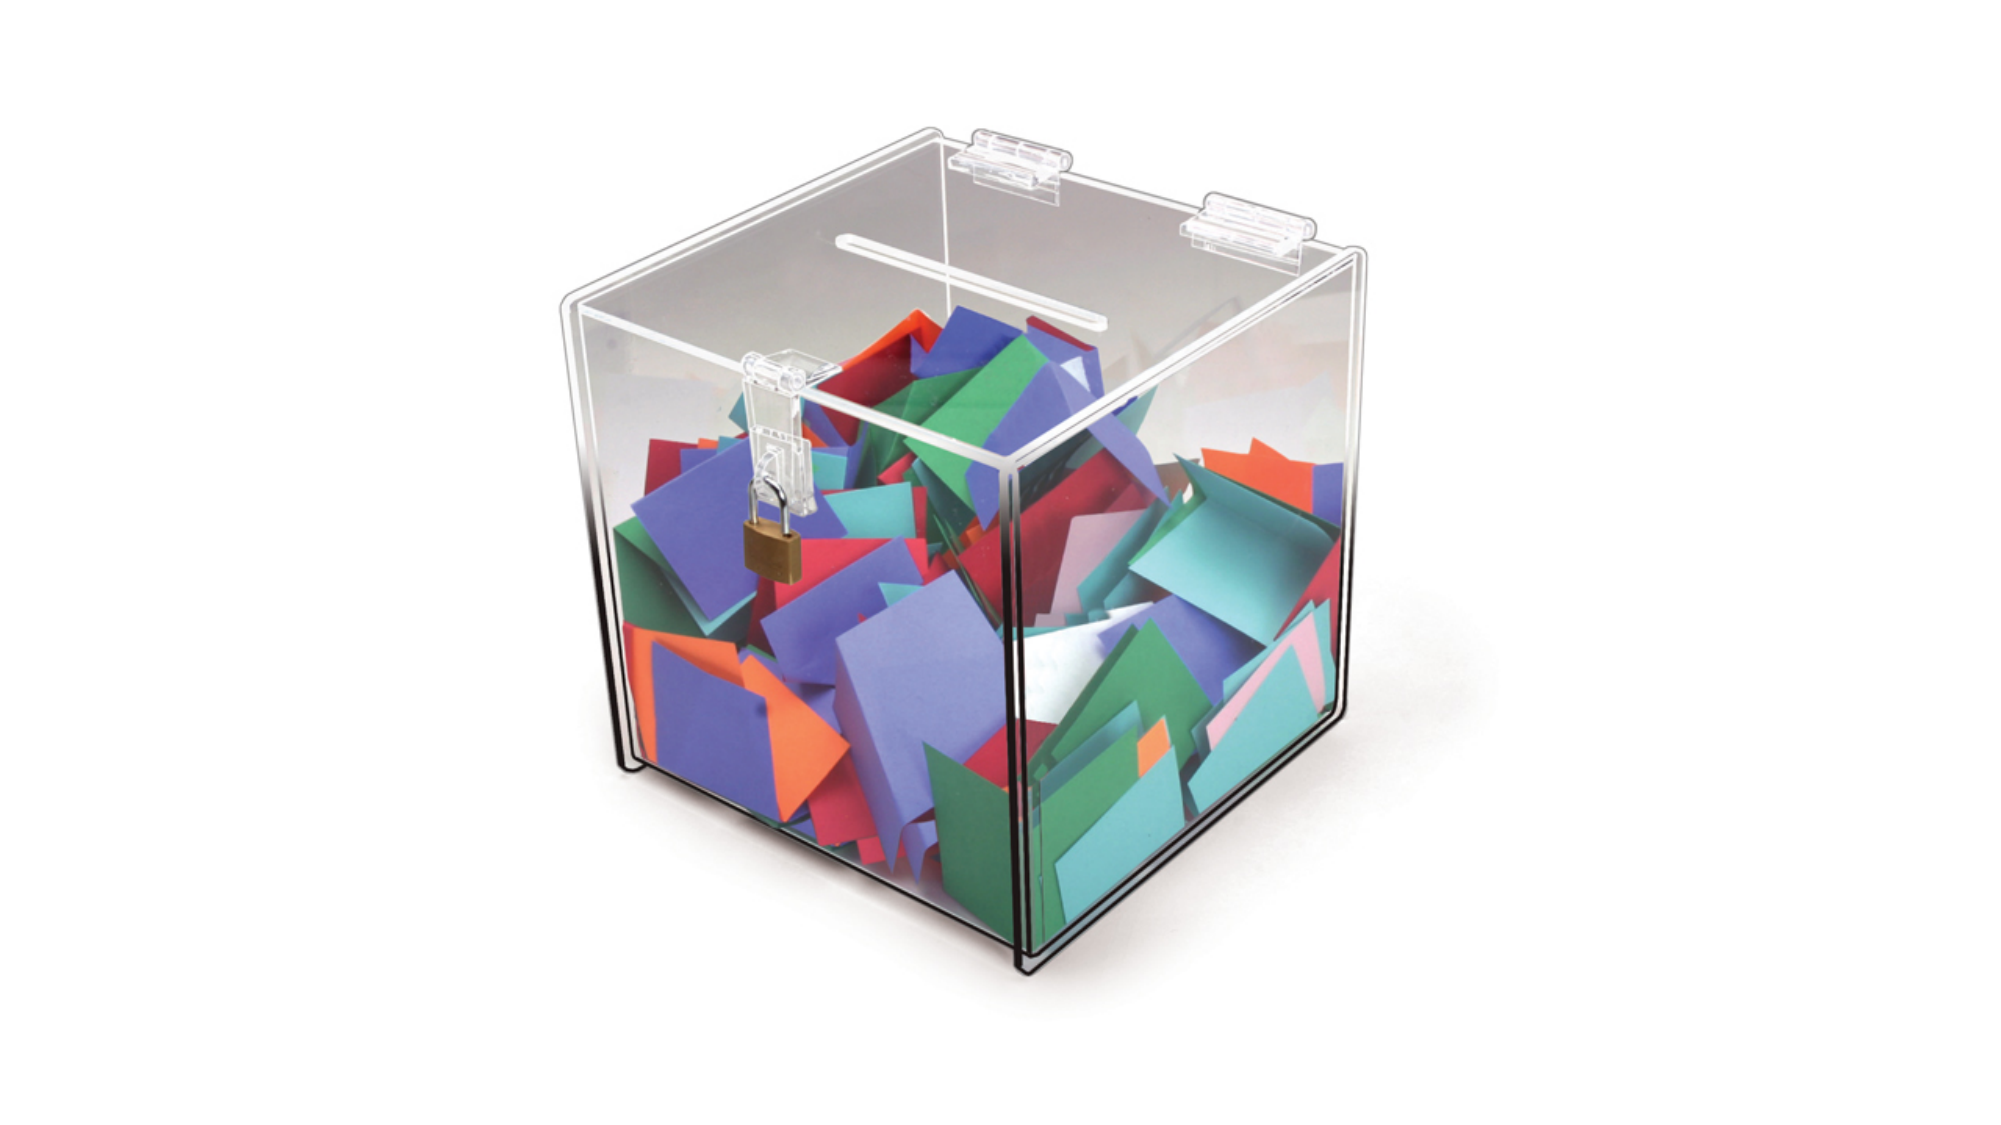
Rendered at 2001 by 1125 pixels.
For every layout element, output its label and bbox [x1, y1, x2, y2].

picture [476, 38, 1524, 1086]
